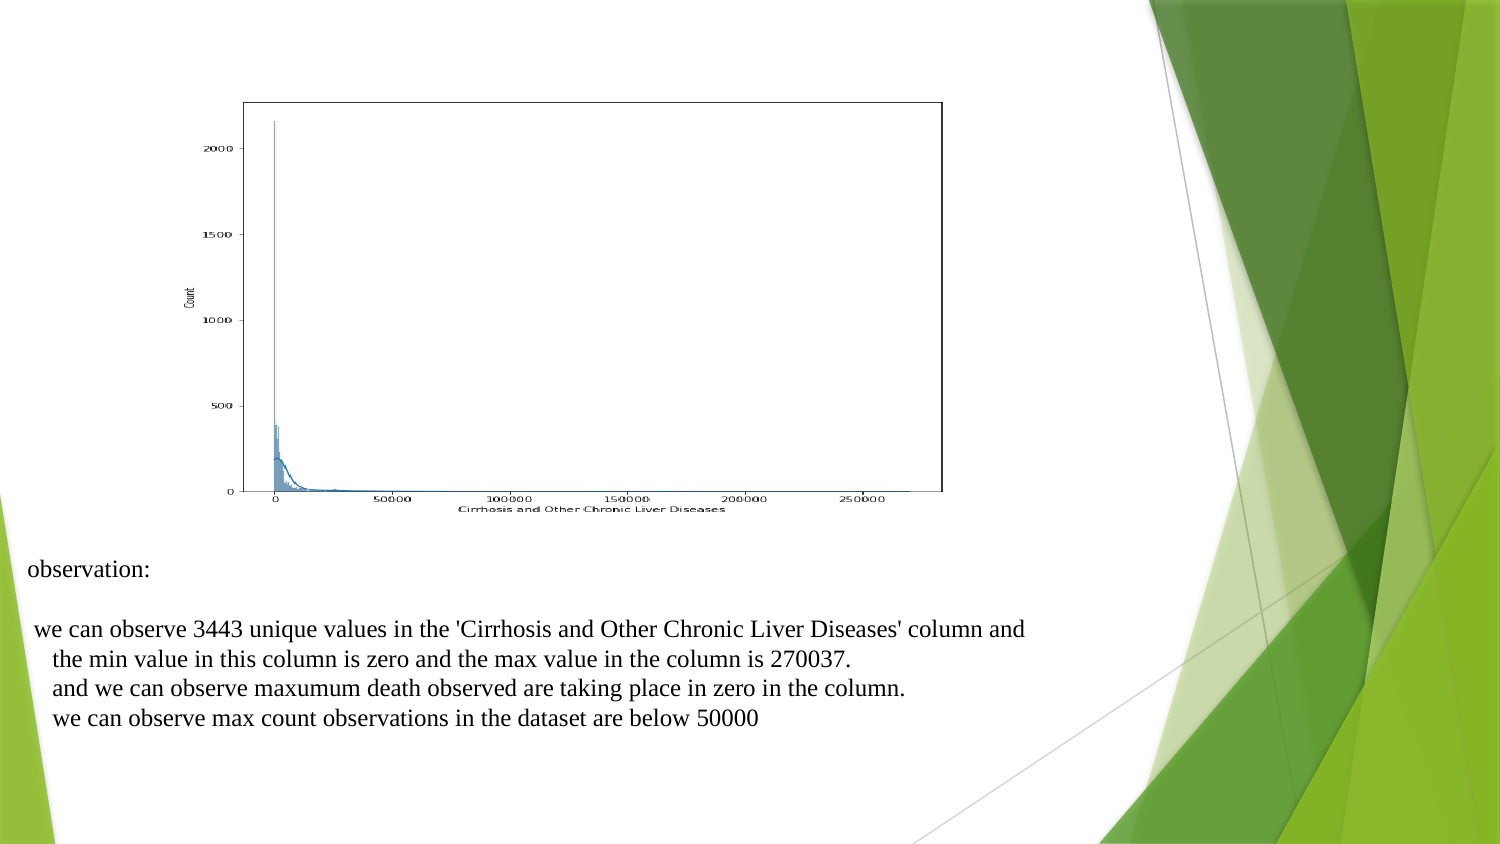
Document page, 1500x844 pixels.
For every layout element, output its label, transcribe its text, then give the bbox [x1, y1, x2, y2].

text_box observation: we can observe 3443 unique values in the 'Cirrhosis and Other Chronic Liver Diseases' column and the min value in this column is zero and the max value in the column is 270037. and we can observe maxumum death observed are taking place in zero in the column. we can observe max count observations in the dataset are below 50000 [12, 395, 1450, 740]
picture [86, 96, 1072, 517]
